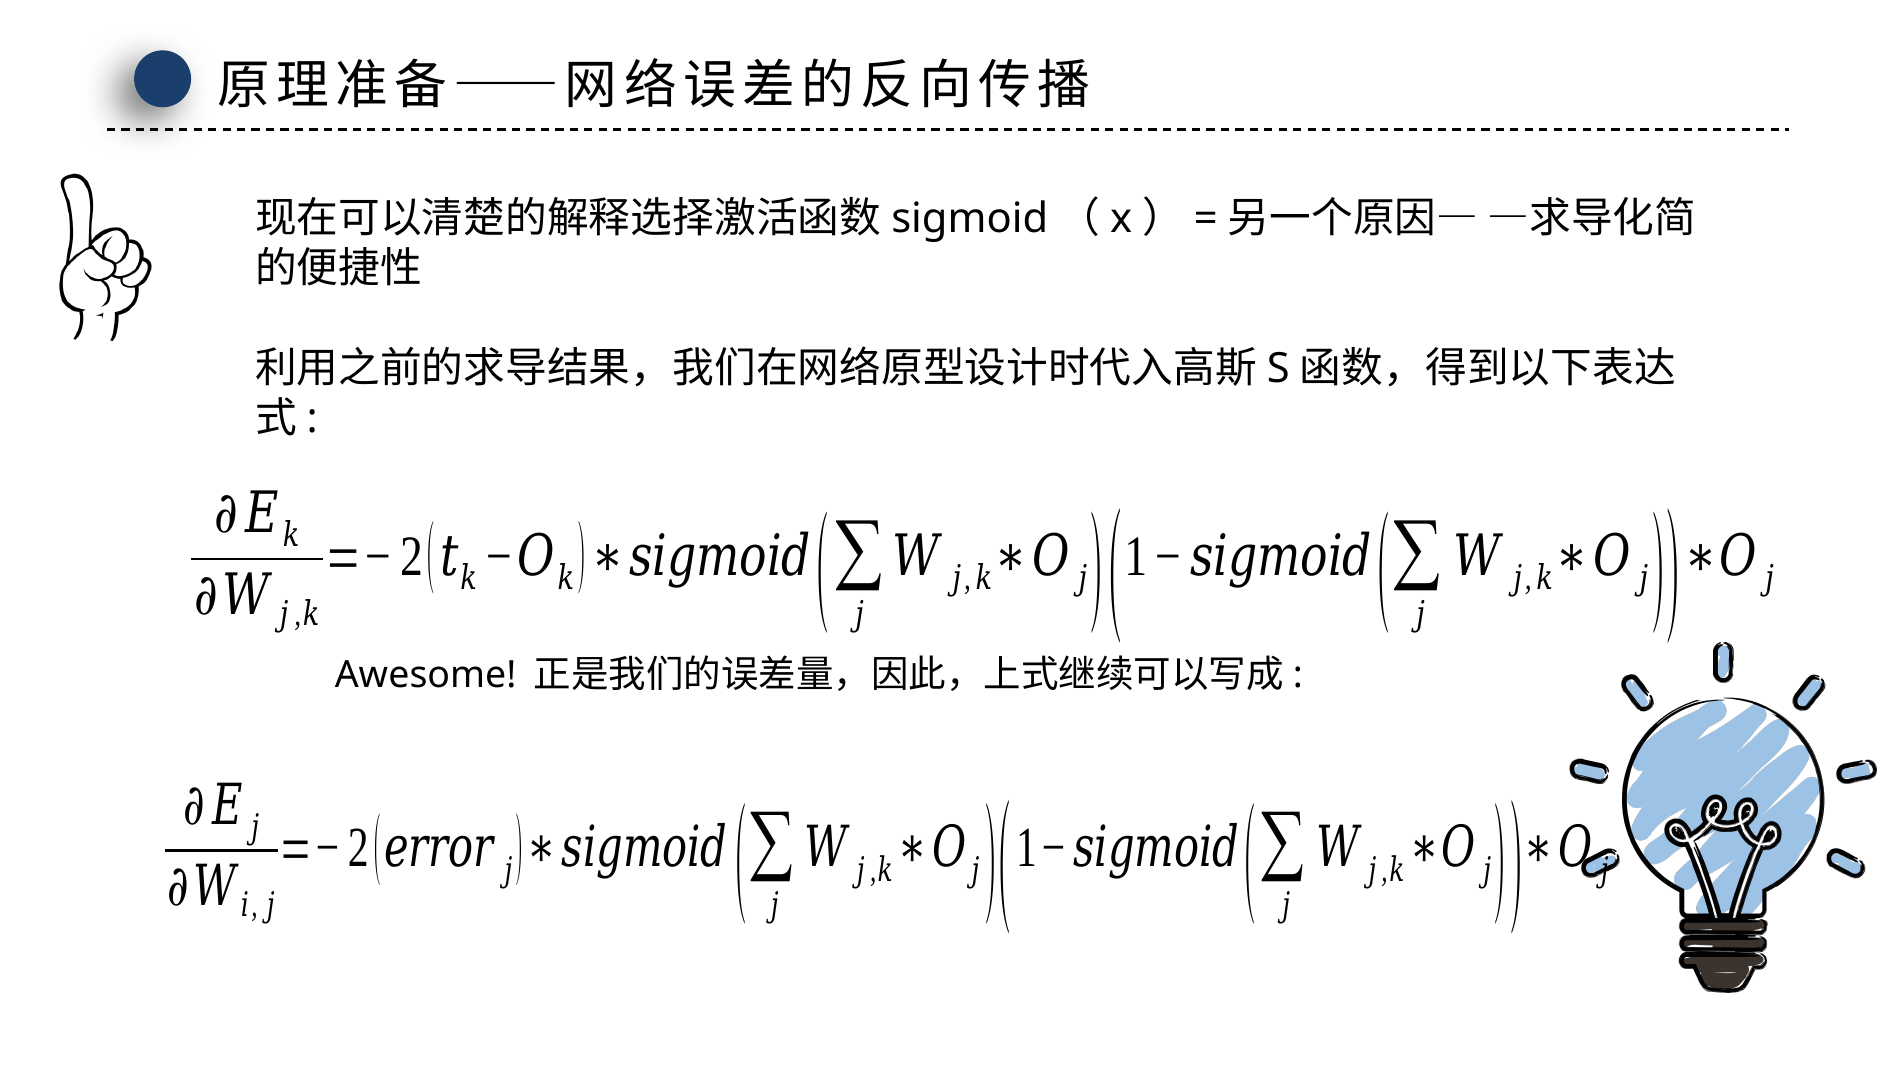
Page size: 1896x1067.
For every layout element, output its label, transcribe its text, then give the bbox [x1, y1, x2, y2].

text_box [132, 48, 194, 110]
picture [58, 172, 152, 341]
picture [1569, 642, 1877, 994]
text_box 原理准备——网络误差的反向传播 [202, 42, 1105, 121]
